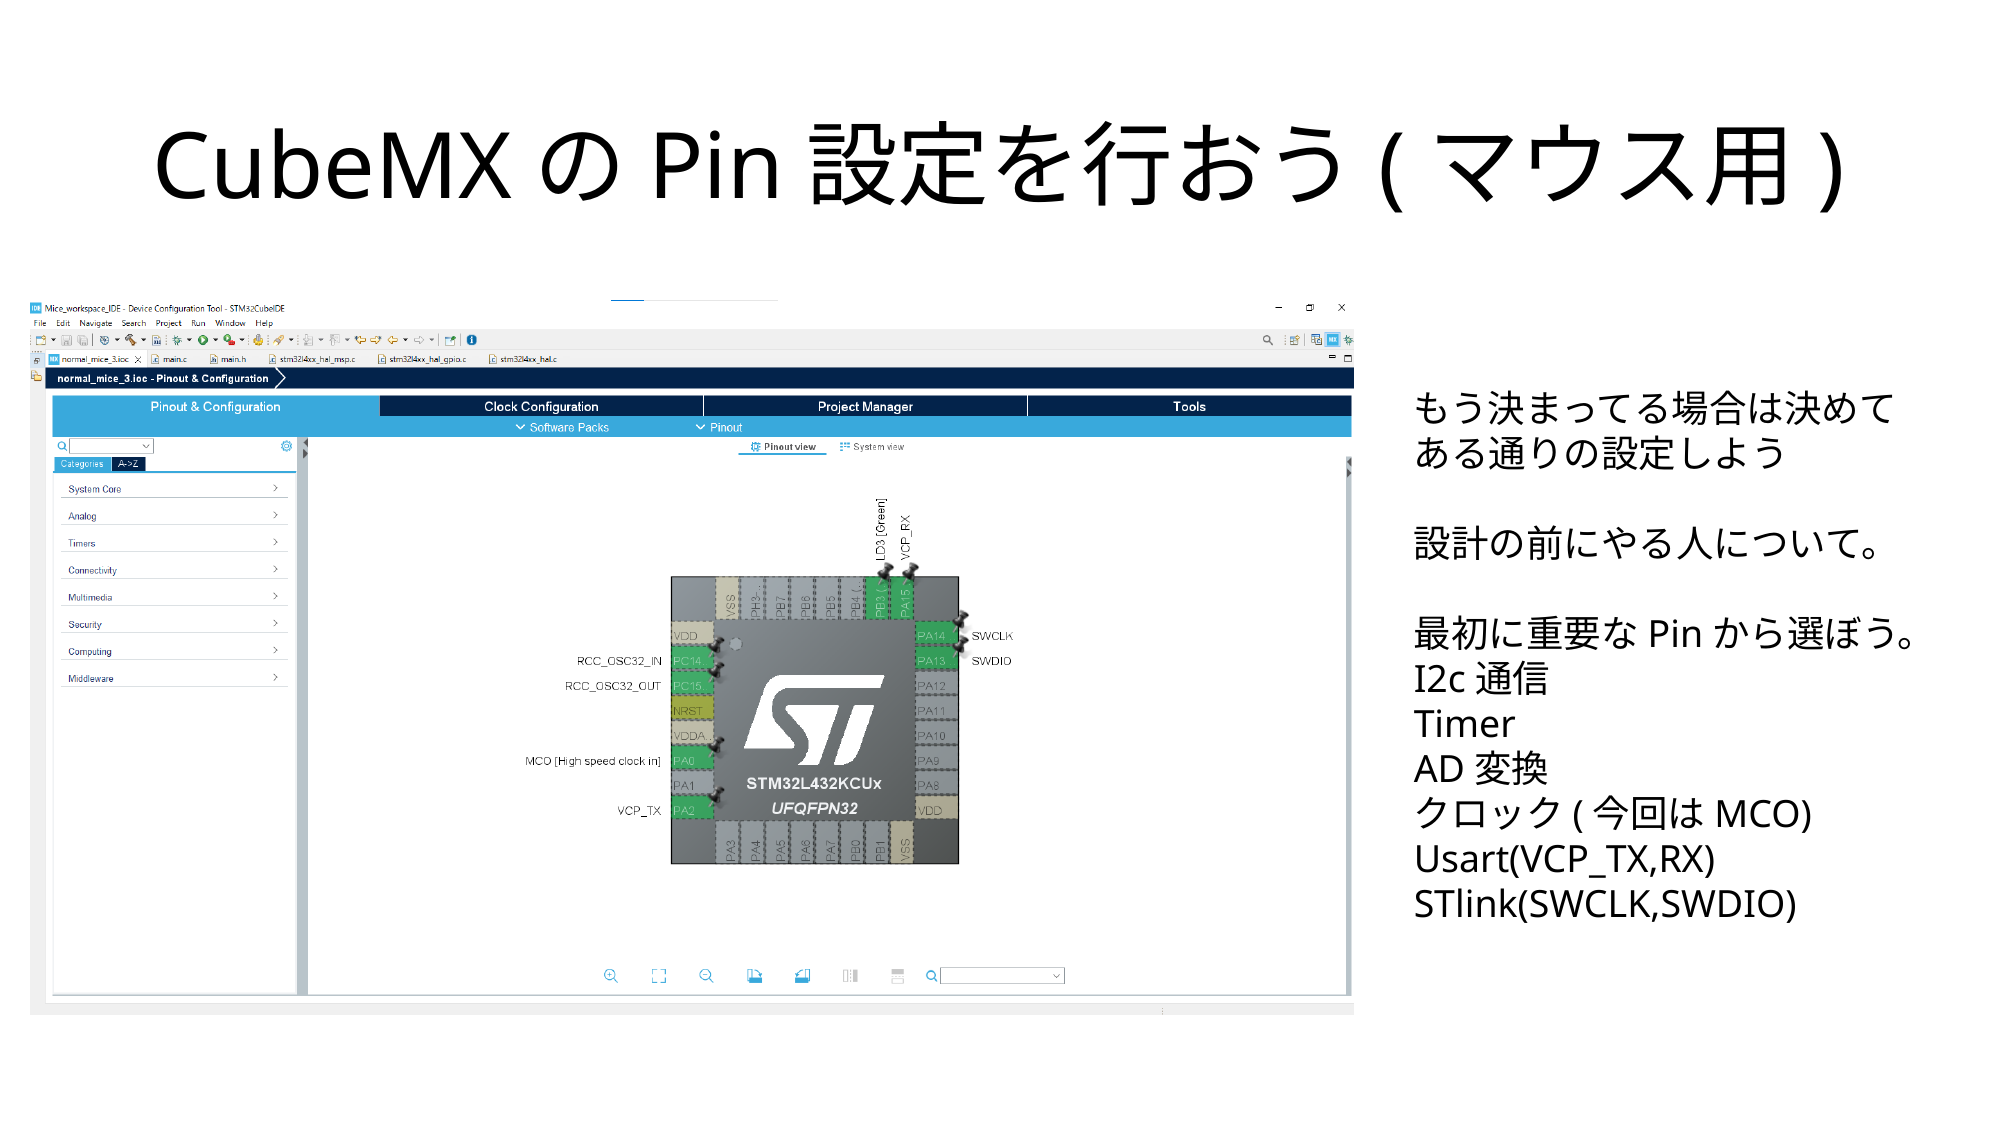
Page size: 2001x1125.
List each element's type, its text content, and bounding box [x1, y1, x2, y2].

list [30, 300, 1354, 1015]
title CubeMXのPin設定を行おう(マウス用) [137, 59, 1863, 278]
text_box もう決まってる場合は決めてある通りの設定しよう 設計の前にやる人について。 最初に重要なPinから選ぼう。 I2c通信 Timer AD変換 クロック(今回はMCO) Usart(VCP_TX,RX) STlink(SWCLK,SWDIO) [1398, 377, 1921, 933]
